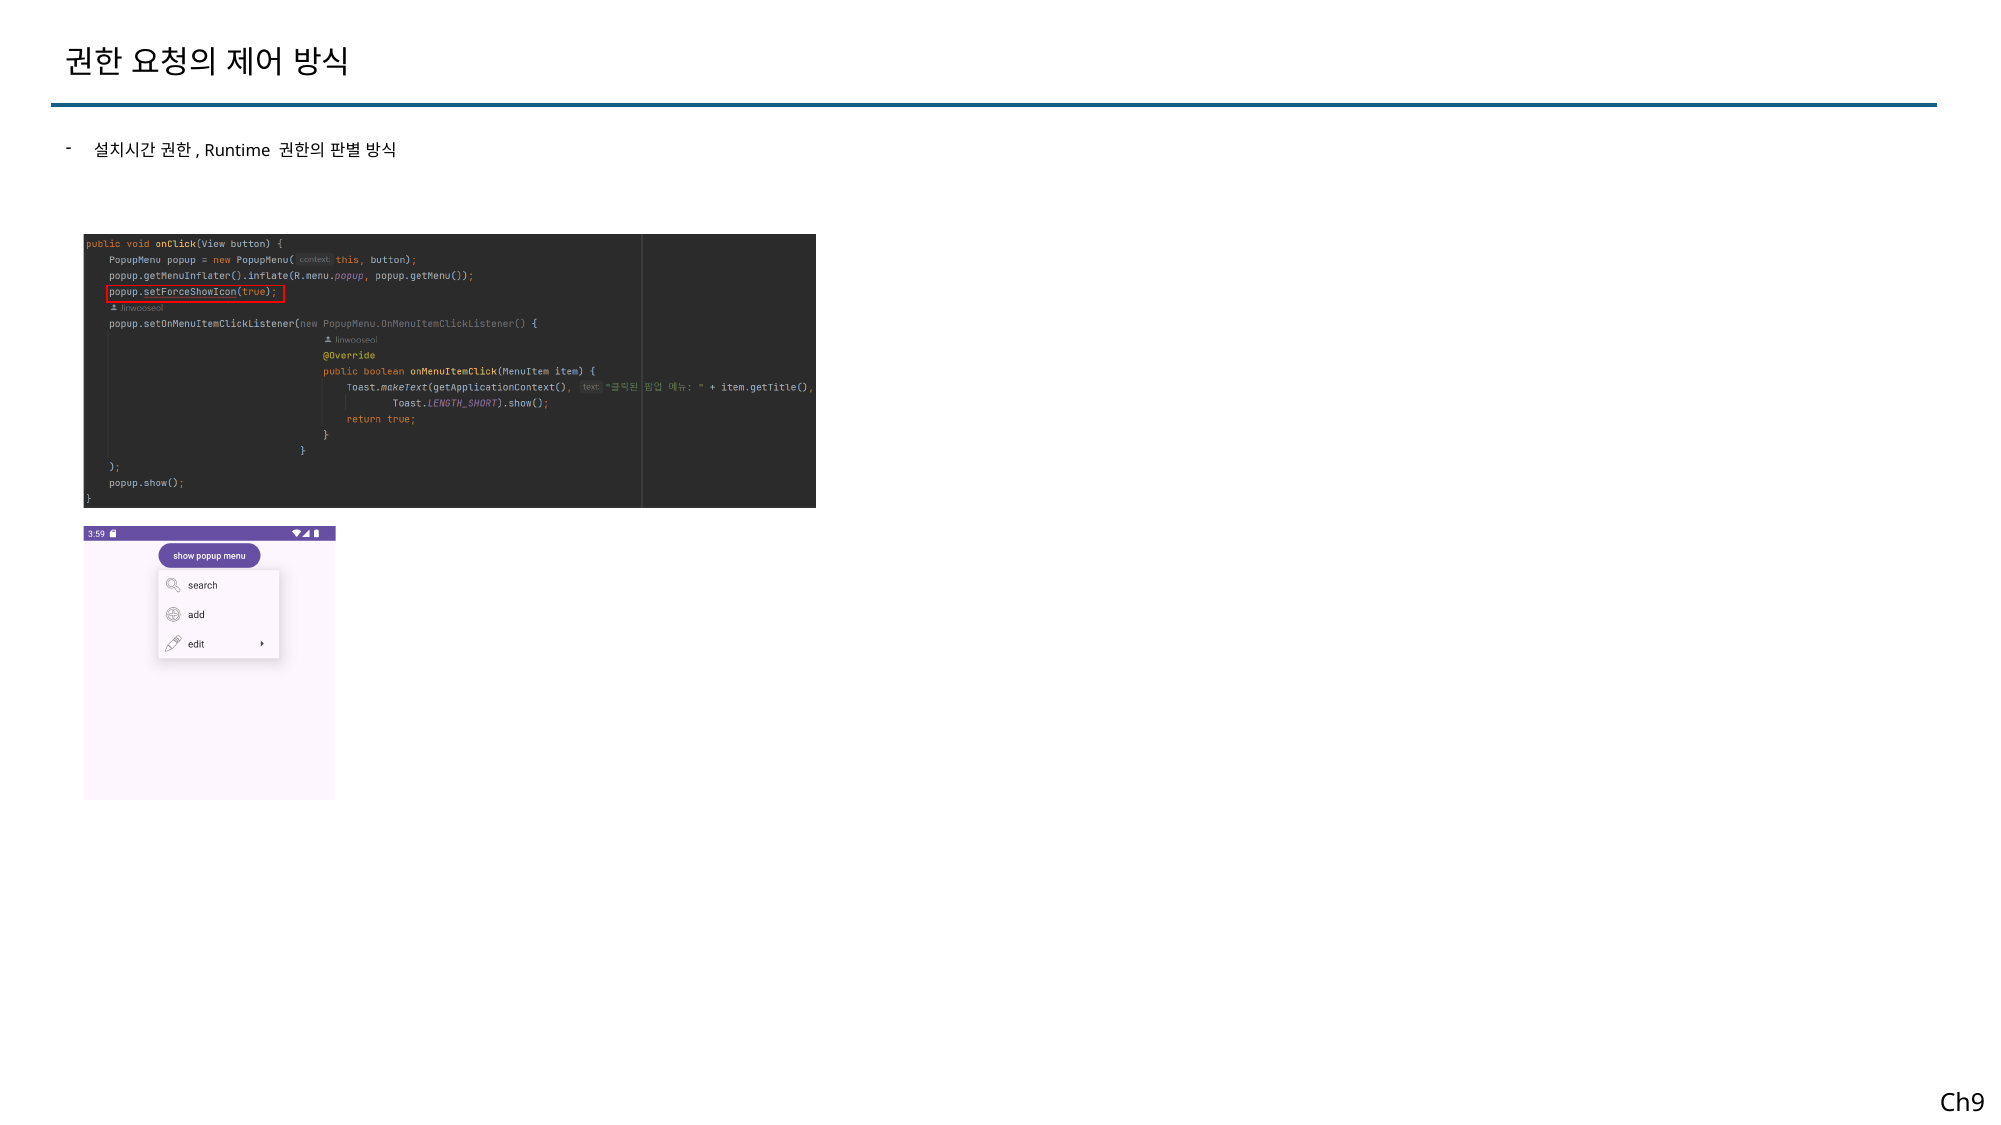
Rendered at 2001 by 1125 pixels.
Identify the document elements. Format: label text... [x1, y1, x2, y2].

picture [83, 234, 819, 509]
text_box Ch9 [1913, 1079, 2000, 1125]
text_box 설치시간 권한, Runtime 권한의 판별 방식 [51, 122, 978, 168]
picture [83, 525, 337, 801]
text_box 권한 요청의 제어 방식 [50, 34, 697, 87]
